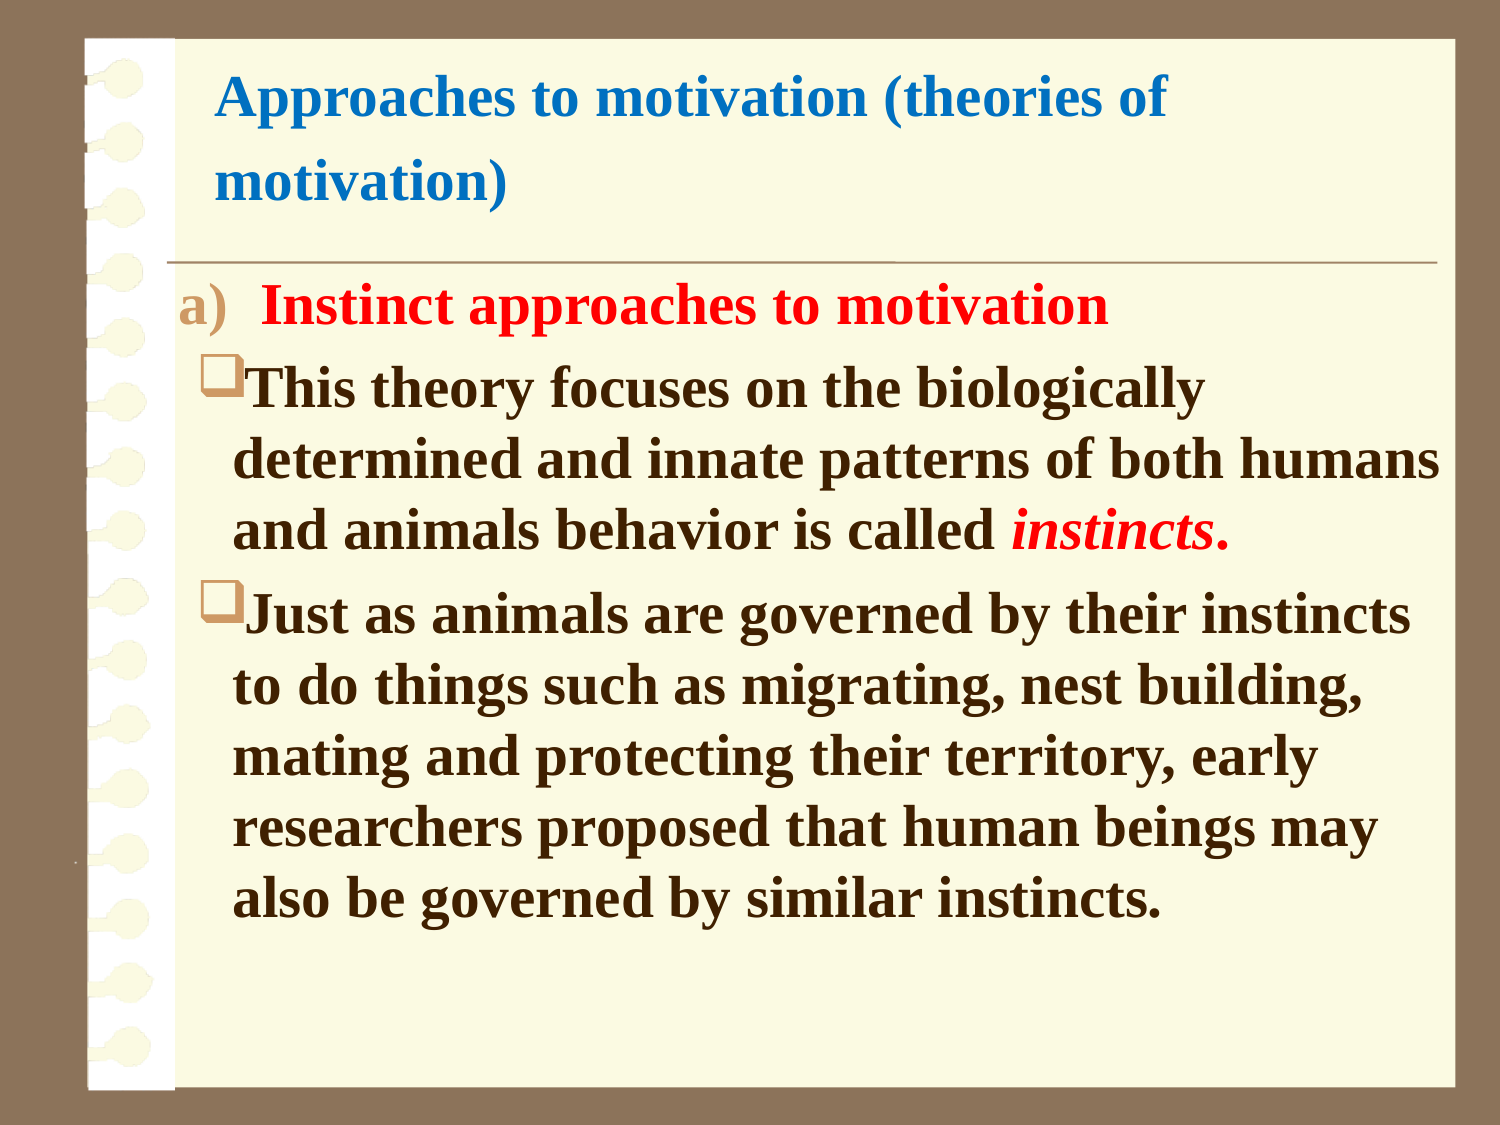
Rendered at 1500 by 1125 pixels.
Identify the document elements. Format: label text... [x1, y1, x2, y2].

list Approaches to motivation (theories of motivation) Instinct approaches to motivation This theory focuses on the biologically determined and innate patterns of both humans and animals behavior is called instincts. Just as animals are governed by their instincts to do things such as migrating, nest building, mating and protecting their territory, early researchers proposed that human beings may also be governed by similar instincts. [37, 50, 1463, 1075]
